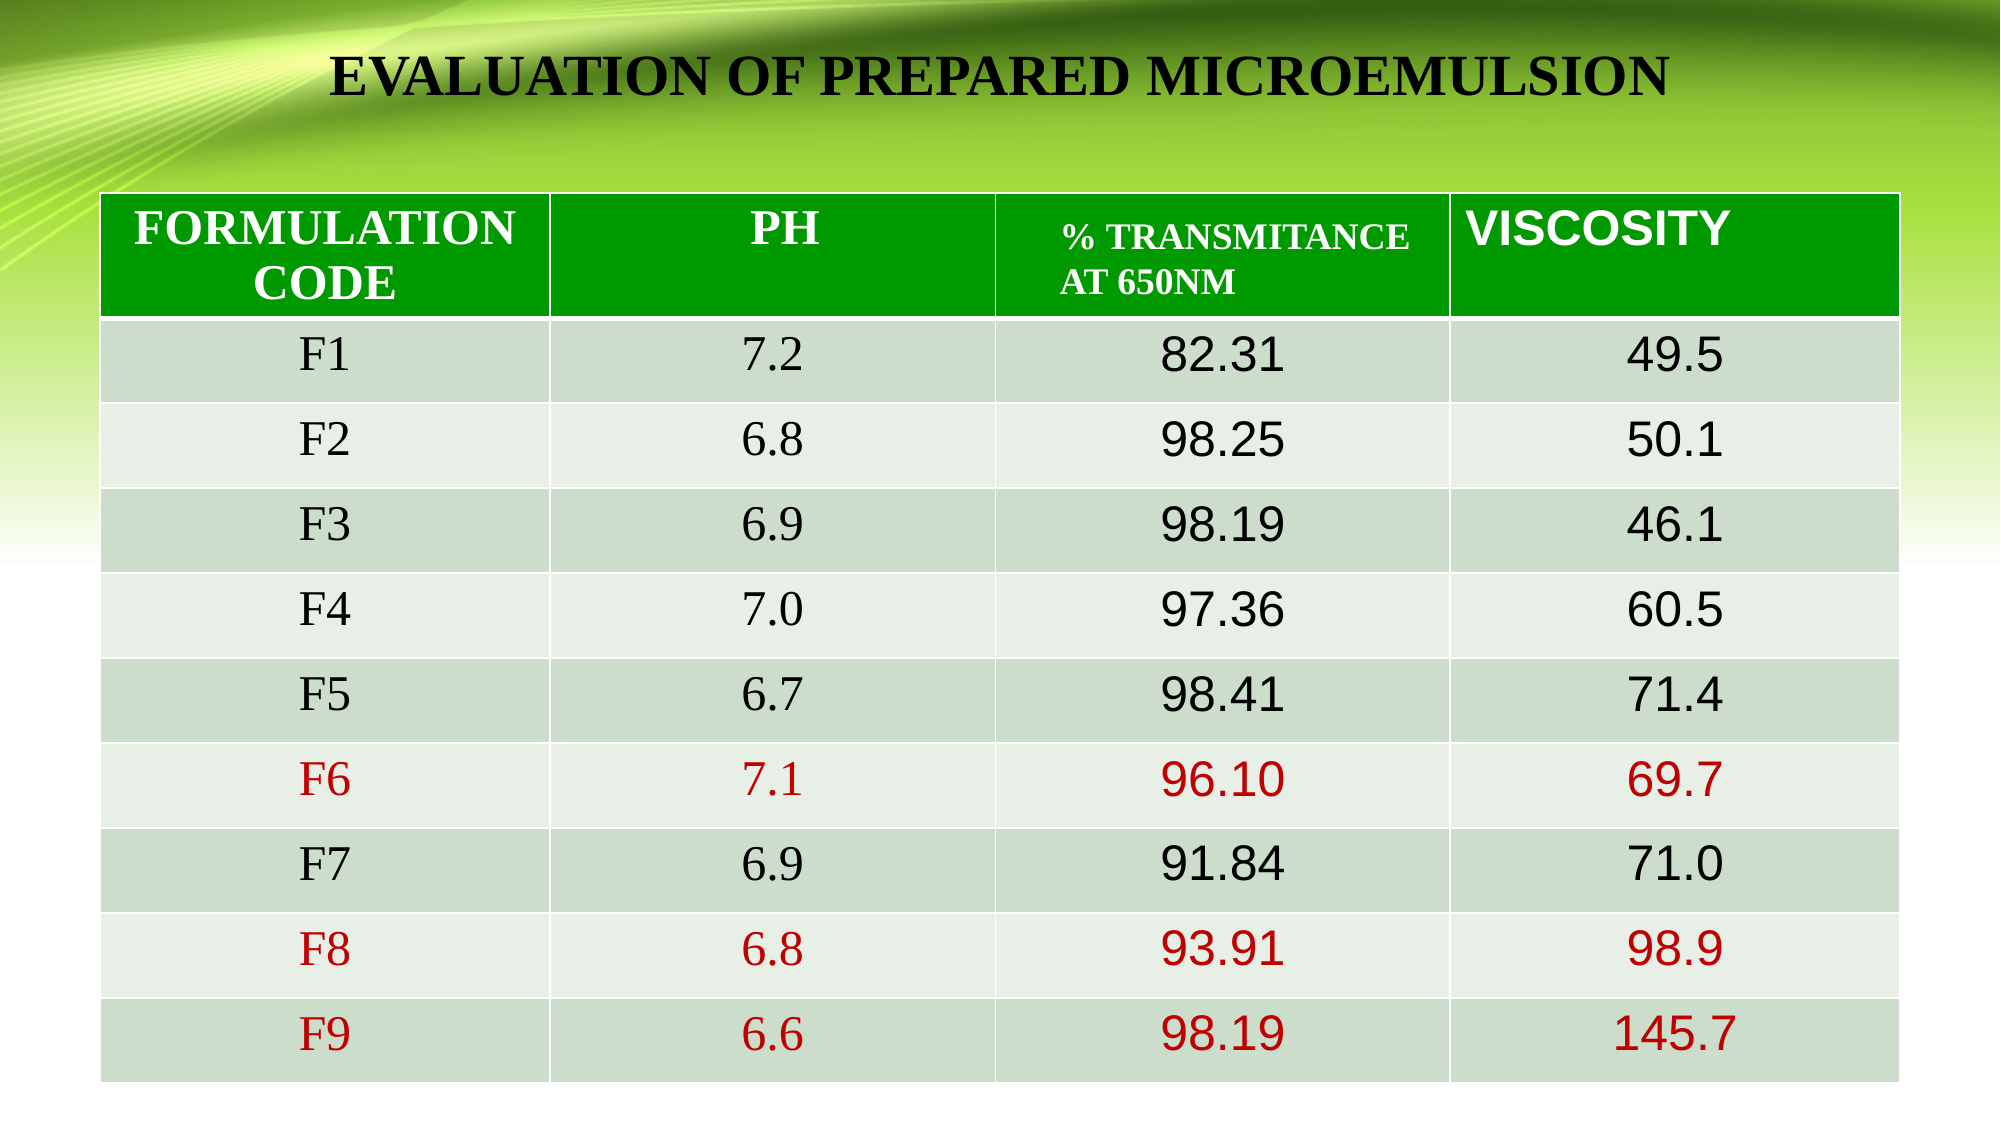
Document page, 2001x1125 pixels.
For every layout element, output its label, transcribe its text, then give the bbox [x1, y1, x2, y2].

table_cell 145.7 [1451, 999, 1899, 1082]
table_header PH [551, 194, 995, 316]
table_cell F6 [101, 744, 549, 827]
table_cell F4 [101, 574, 549, 657]
table_cell 97.36 [996, 574, 1449, 657]
table_cell 71.0 [1451, 829, 1899, 912]
table_cell 6.7 [551, 659, 995, 742]
table_cell F7 [101, 829, 549, 912]
table_cell F1 [101, 321, 549, 402]
table_cell 96.10 [996, 744, 1449, 827]
table_cell F5 [101, 659, 549, 742]
table_cell F8 [101, 914, 549, 997]
table_cell 98.19 [996, 999, 1449, 1082]
table_cell F9 [101, 999, 549, 1082]
table_header FORMULATION CODE [101, 194, 549, 316]
table_cell 7.0 [551, 574, 995, 657]
table_cell F3 [101, 489, 549, 572]
table_header VISCOSITY [1451, 194, 1899, 316]
table_cell 7.1 [551, 744, 995, 827]
table_cell 93.91 [996, 914, 1449, 997]
table_cell 98.19 [996, 489, 1449, 572]
table_cell 6.8 [551, 914, 995, 997]
table_cell 46.1 [1451, 489, 1899, 572]
table_cell 91.84 [996, 829, 1449, 912]
text_box % TRANSMITANCE AT 650NM [1044, 204, 1427, 310]
table_cell 7.2 [551, 321, 995, 402]
table_cell 71.4 [1451, 659, 1899, 742]
title EVALUATION OF PREPARED MICROEMULSION [99, 24, 1901, 120]
table_cell 82.31 [996, 321, 1449, 402]
table_cell F2 [101, 404, 549, 487]
table_cell 98.25 [996, 404, 1449, 487]
table_header [996, 194, 1449, 316]
table_cell 50.1 [1451, 404, 1899, 487]
table_cell 6.8 [551, 404, 995, 487]
table_cell 6.9 [551, 489, 995, 572]
table_cell 98.41 [996, 659, 1449, 742]
table_cell 69.7 [1451, 744, 1899, 827]
table_cell 6.6 [551, 999, 995, 1082]
picture [0, 0, 2000, 1125]
table_cell 49.5 [1451, 321, 1899, 402]
table_cell 98.9 [1451, 914, 1899, 997]
table_cell 60.5 [1451, 574, 1899, 657]
table_cell 6.9 [551, 829, 995, 912]
